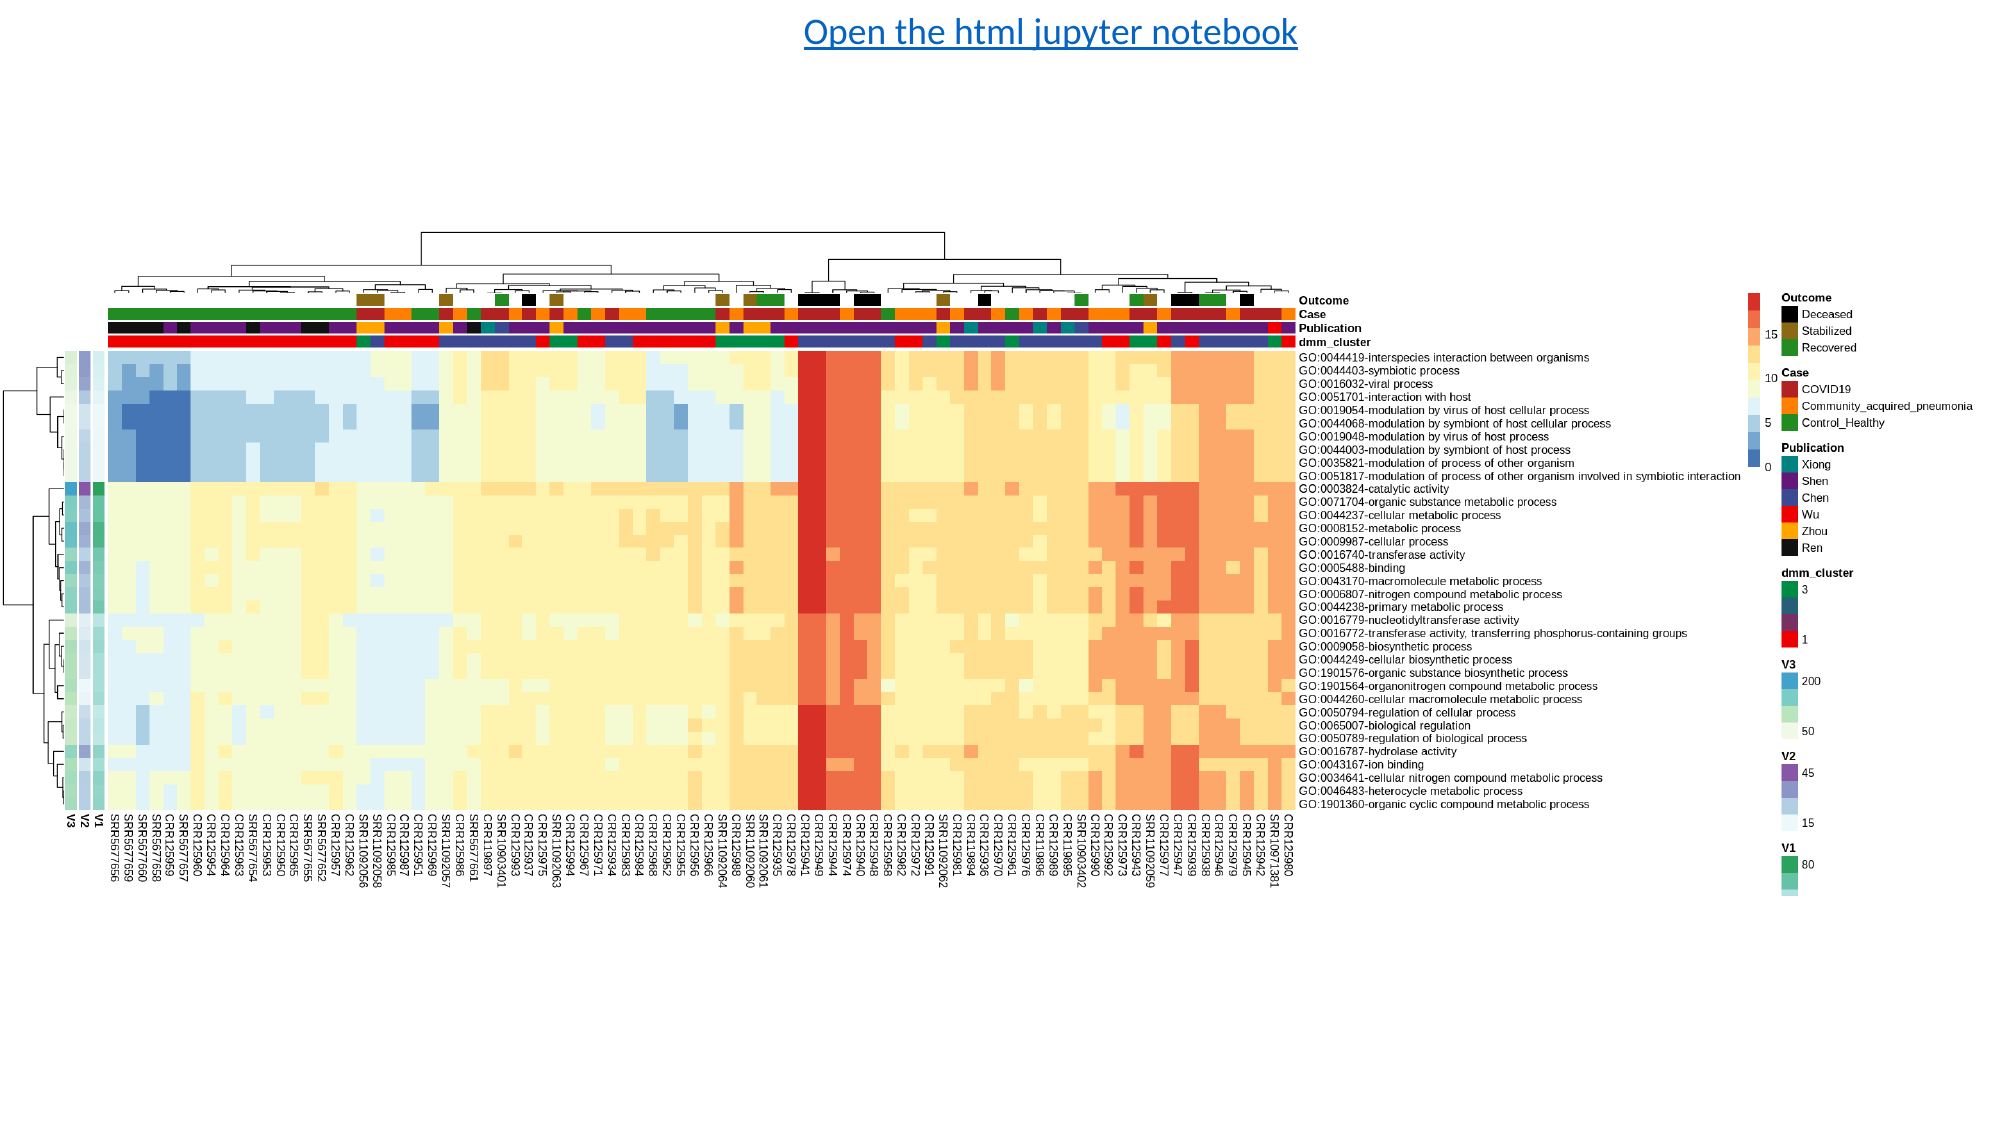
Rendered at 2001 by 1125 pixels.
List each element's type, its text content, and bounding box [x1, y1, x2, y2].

picture [0, 229, 2000, 896]
text_box Open the html jupyter notebook [788, 0, 1314, 60]
